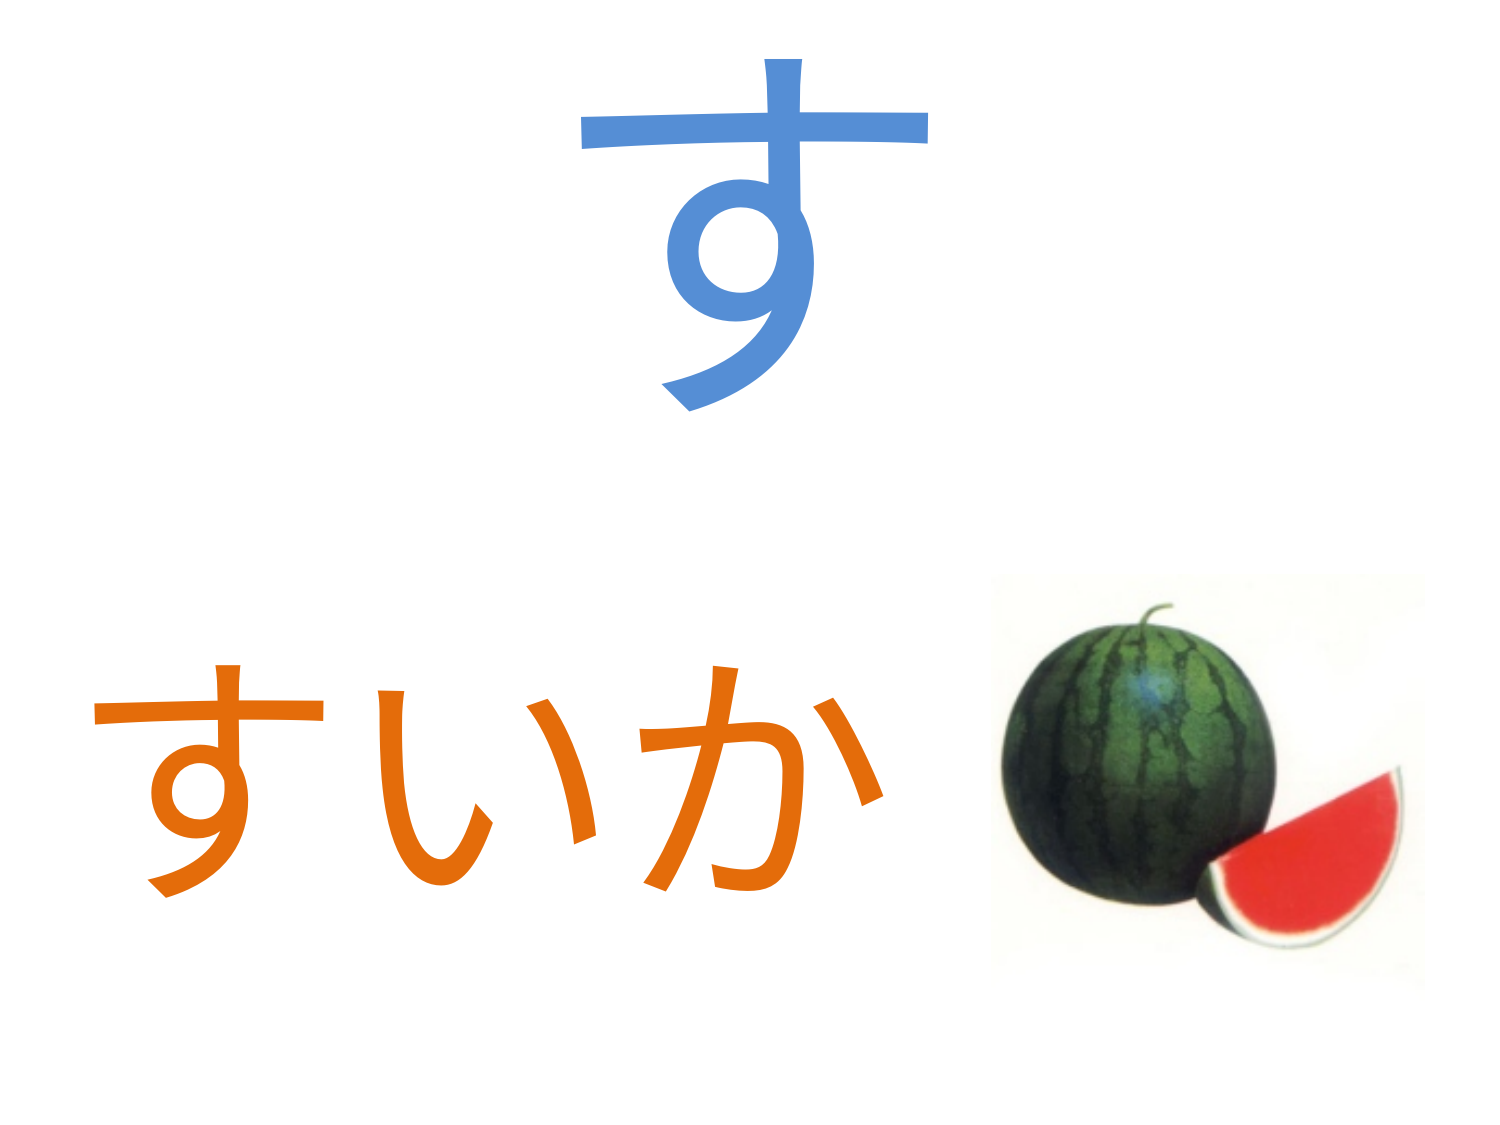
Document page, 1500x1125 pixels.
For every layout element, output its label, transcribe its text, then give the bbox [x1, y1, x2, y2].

list すいか [12, 600, 794, 1014]
title す [75, 45, 1425, 400]
picture [799, 437, 1426, 1043]
